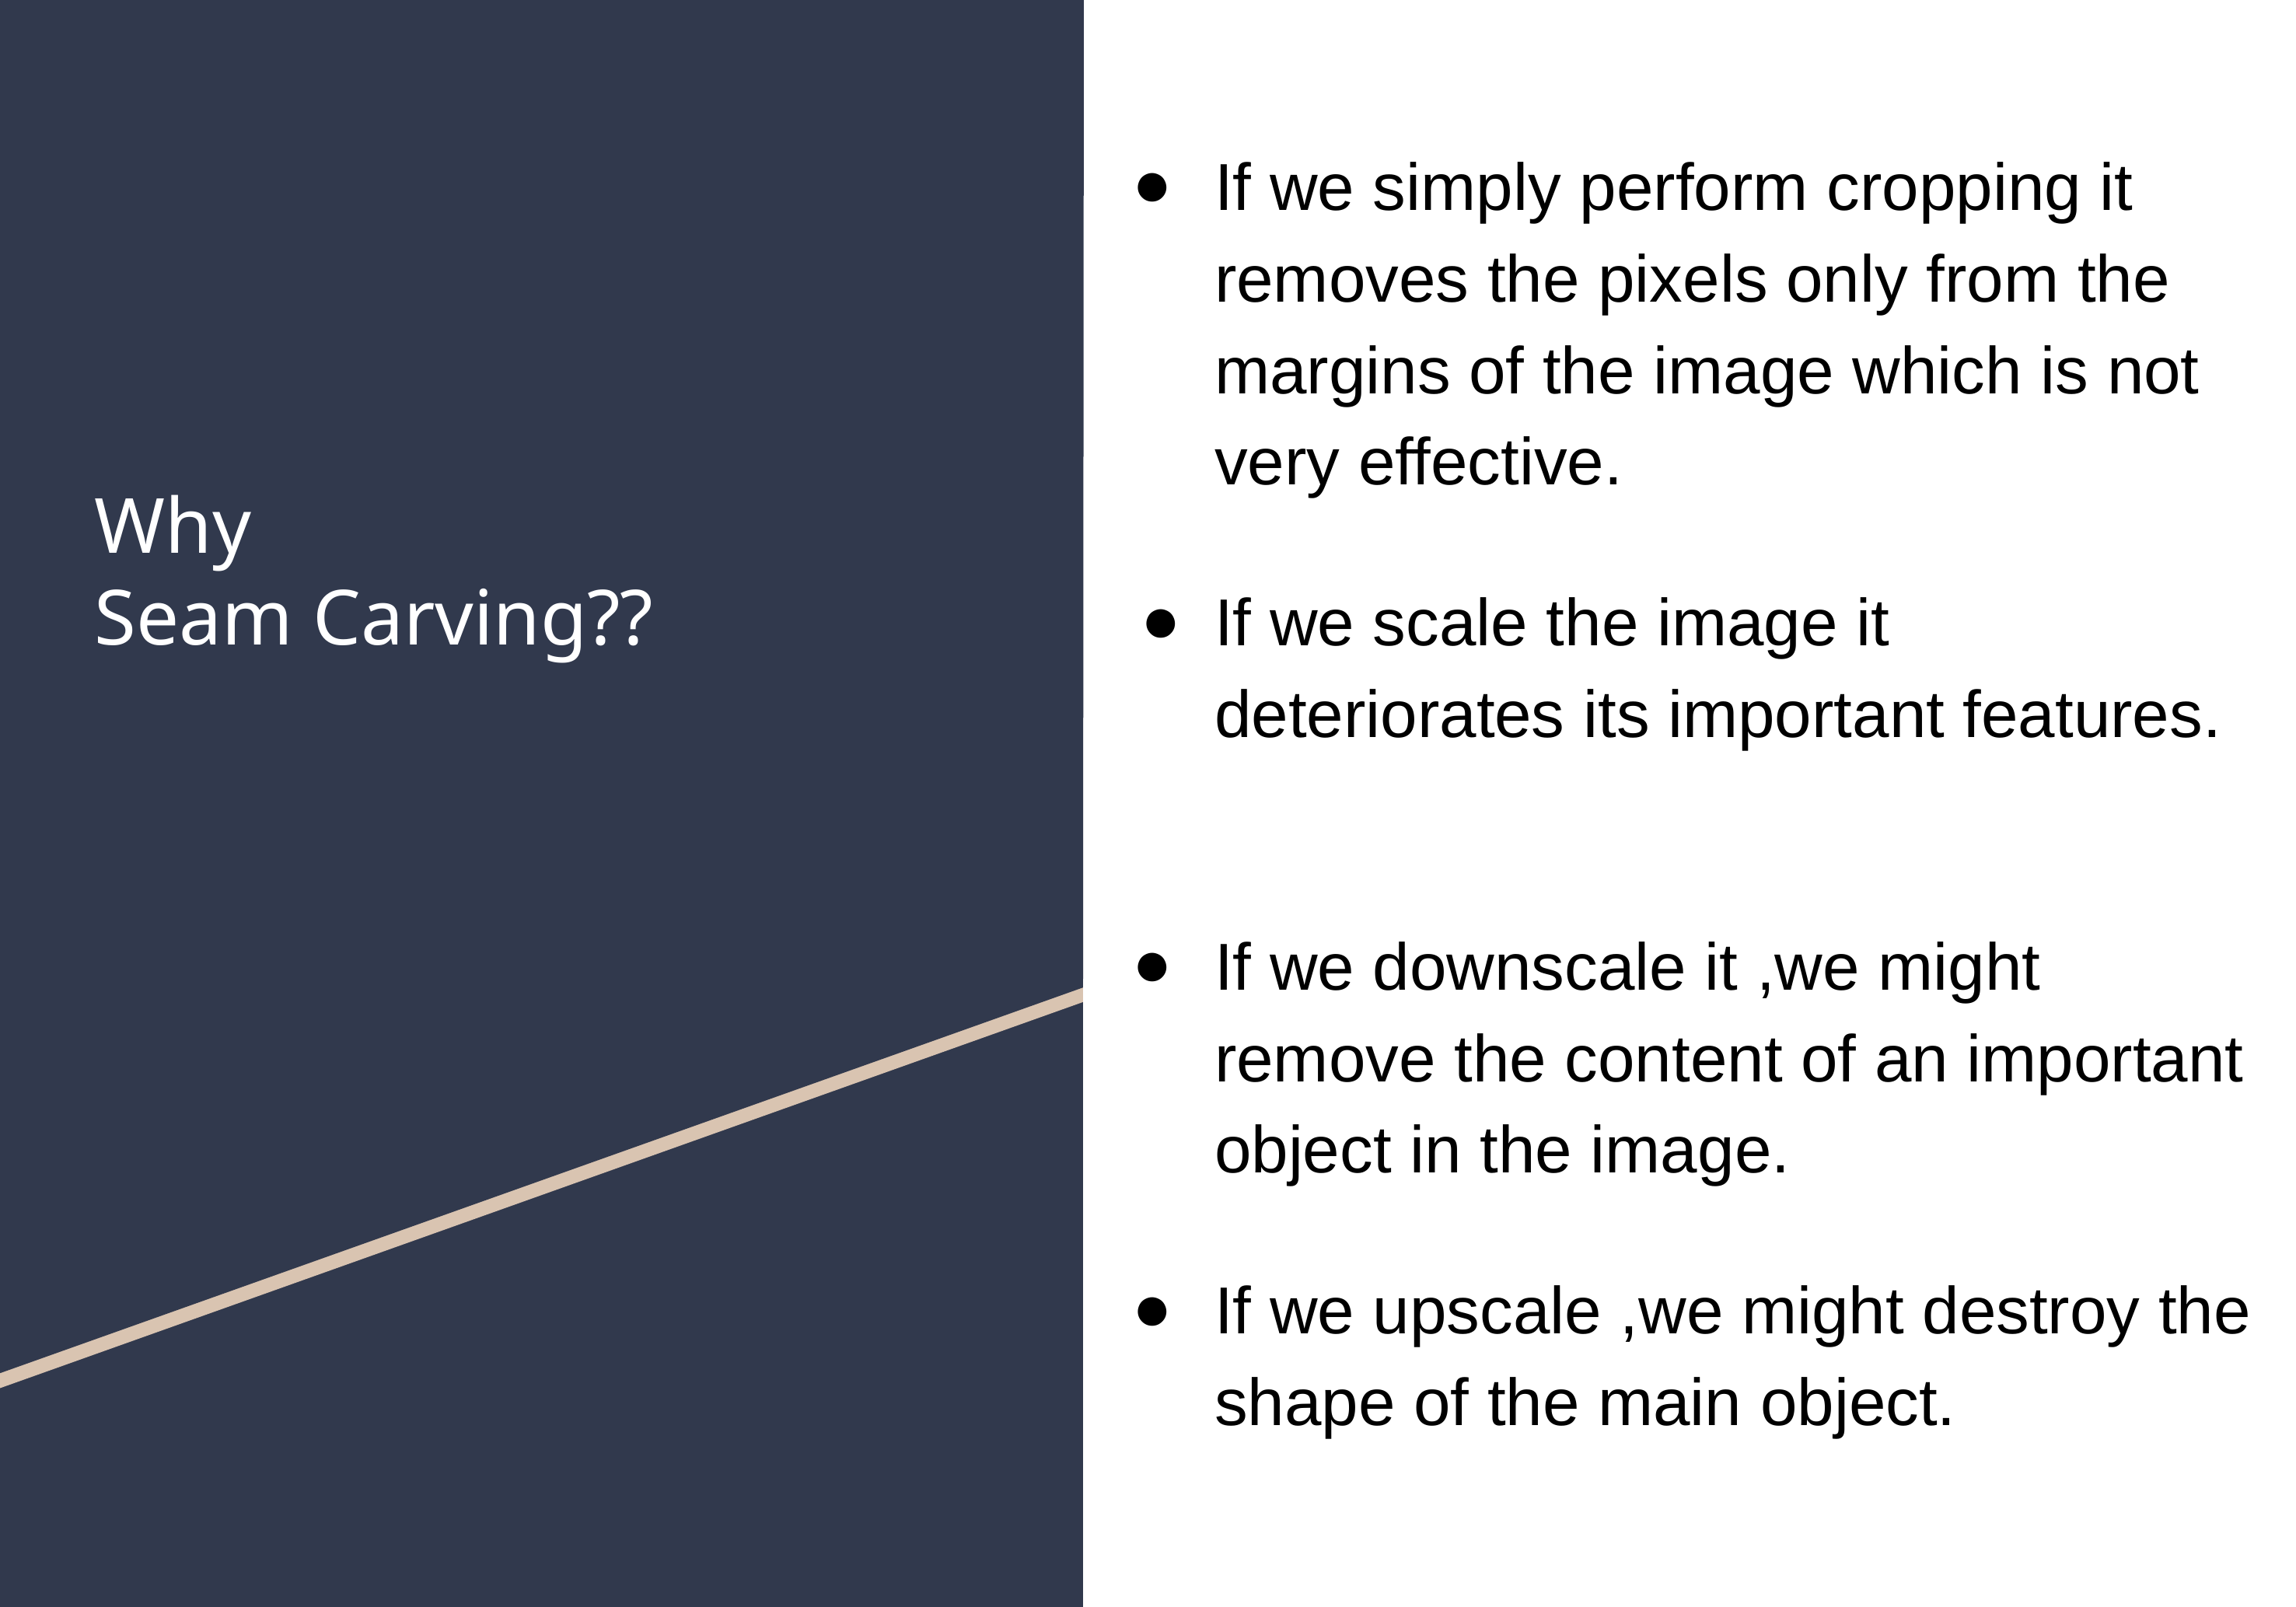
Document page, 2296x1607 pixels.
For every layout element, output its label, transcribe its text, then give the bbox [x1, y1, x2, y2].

list If we simply perform cropping it removes the pixels only from the margins of the image which is not very effective. If we scale the image it deteriorates its important features. If we downscale it ,we might remove the content of an important object in the image. If we upscale ,we might destroy the shape of the main object. [1096, 22, 2275, 1570]
title Why Seam Carving?? [75, 457, 1006, 872]
